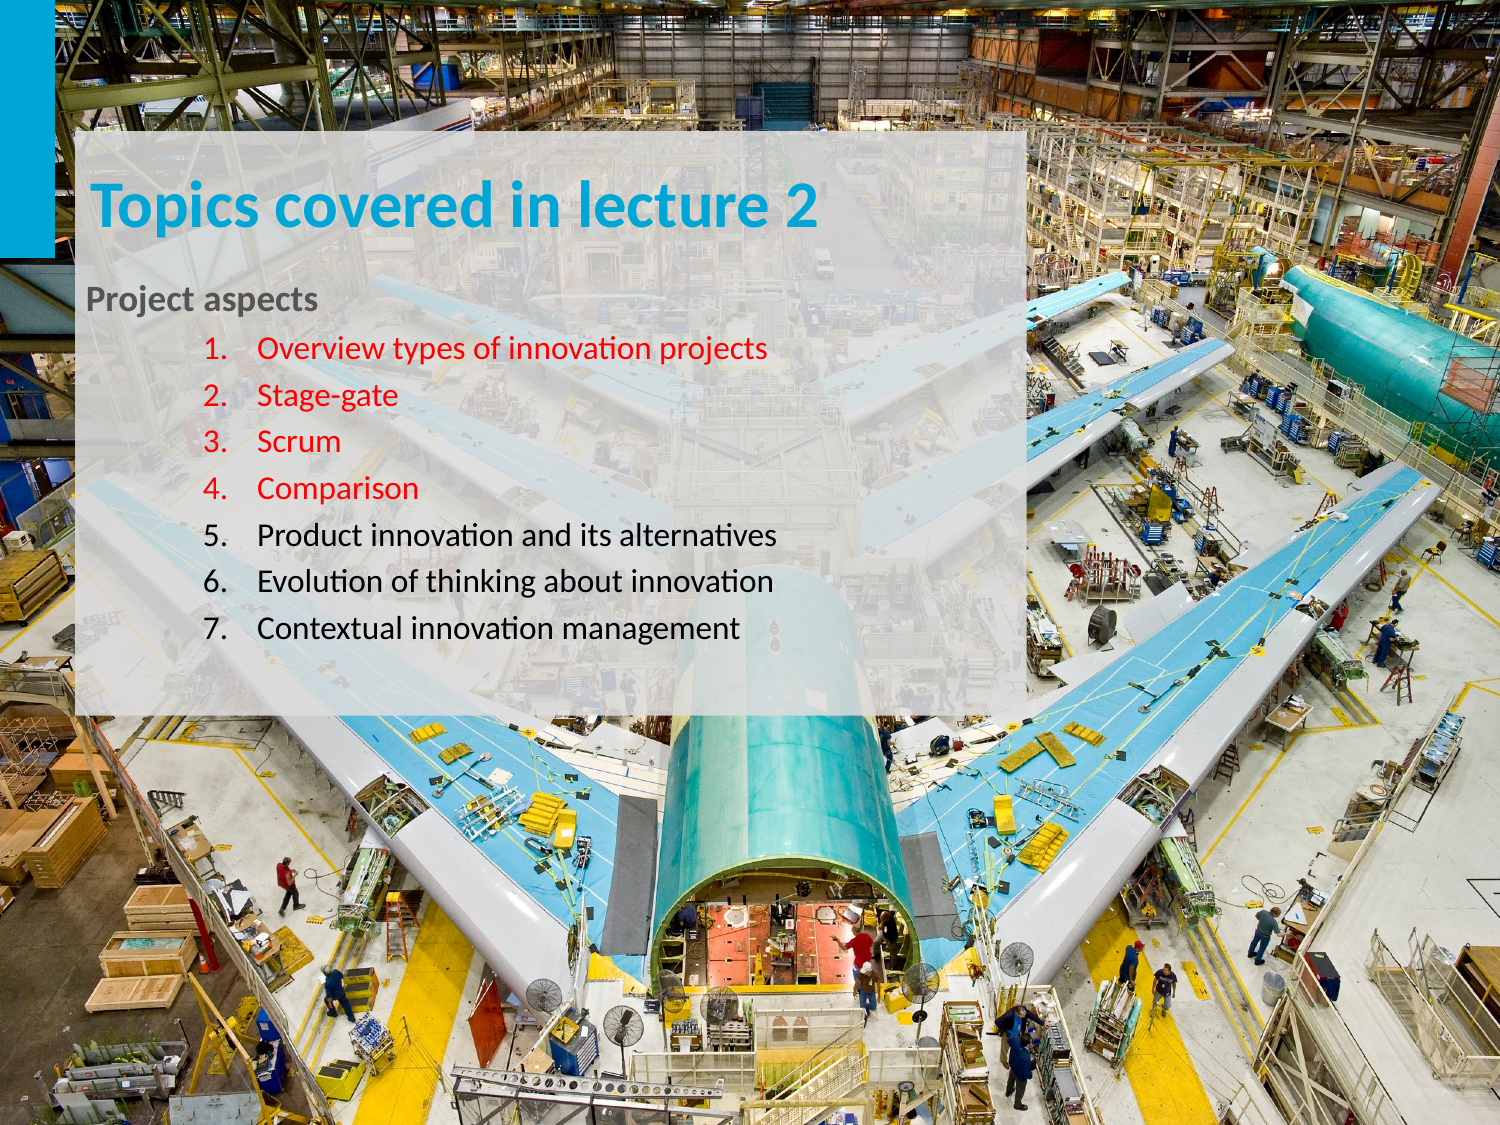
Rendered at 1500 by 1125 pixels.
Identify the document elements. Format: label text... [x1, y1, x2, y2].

picture [0, 0, 1500, 1125]
title Topics covered in lecture 2 [74, 77, 1426, 323]
list Project aspects Overview types of innovation projects Stage-gate Scrum Comparison Product innovation and its alternatives Evolution of thinking about innovation Contextual innovation management [70, 266, 1422, 1063]
